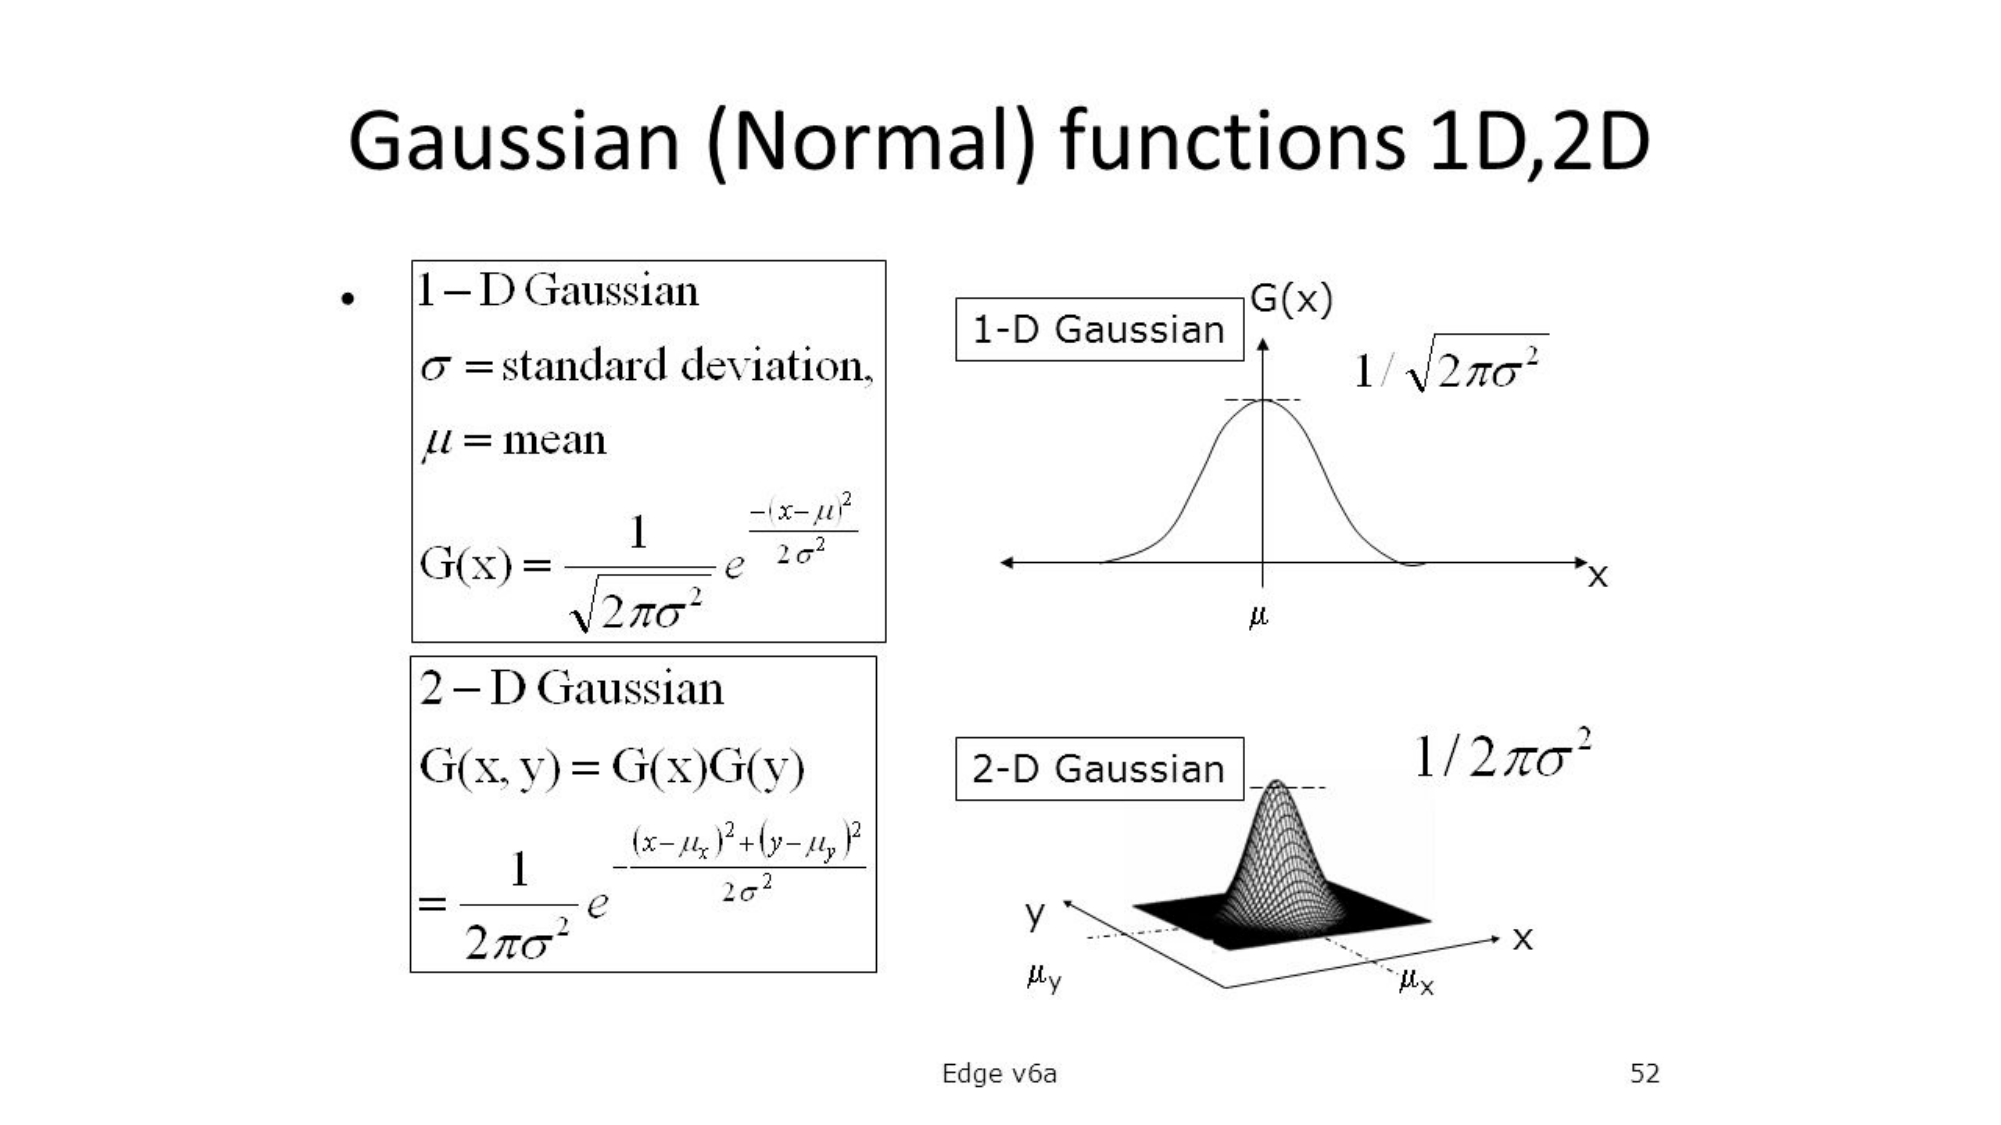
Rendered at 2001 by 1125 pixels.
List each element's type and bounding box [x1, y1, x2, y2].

picture [256, 80, 1750, 1125]
